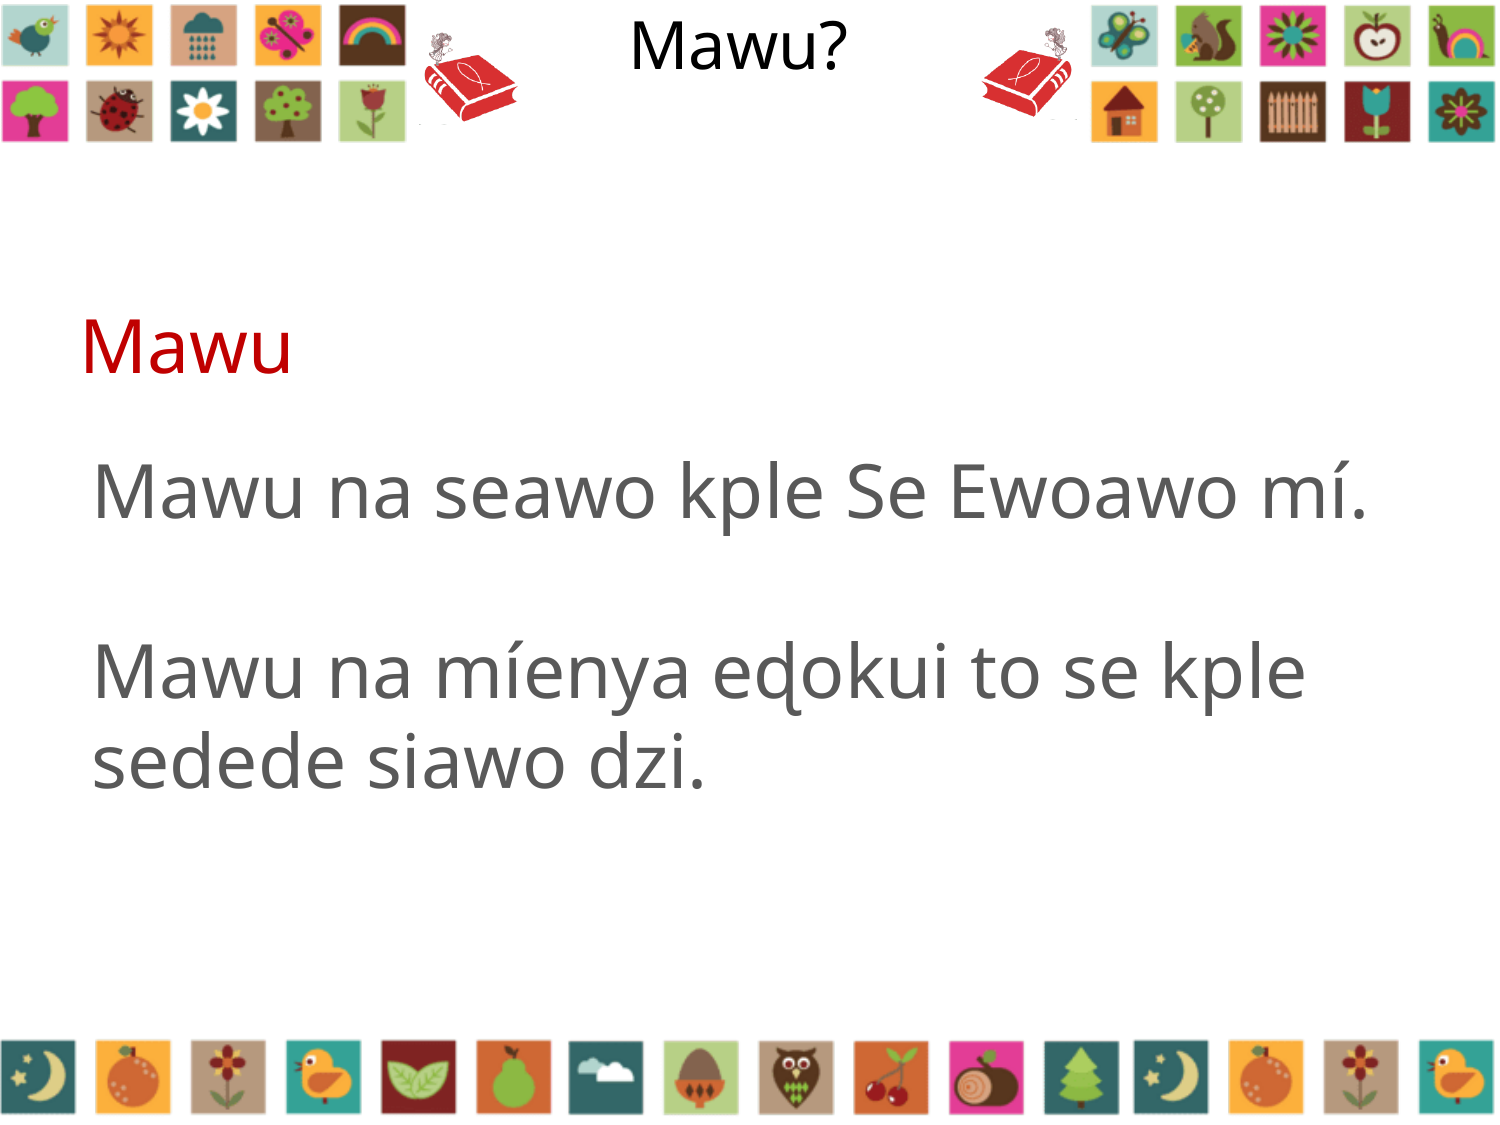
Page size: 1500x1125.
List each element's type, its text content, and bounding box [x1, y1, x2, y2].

text_box Mawu [64, 290, 1412, 396]
text_box Mawu na seawo kple Se Ewoawo mí. Mawu na míenya eɖokui to se kple sedede siawo dzi. [76, 436, 1424, 812]
text_box Mawu? [414, 0, 1080, 91]
picture [950, 3, 1500, 150]
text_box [0, 1028, 1500, 1118]
picture [0, 3, 550, 150]
